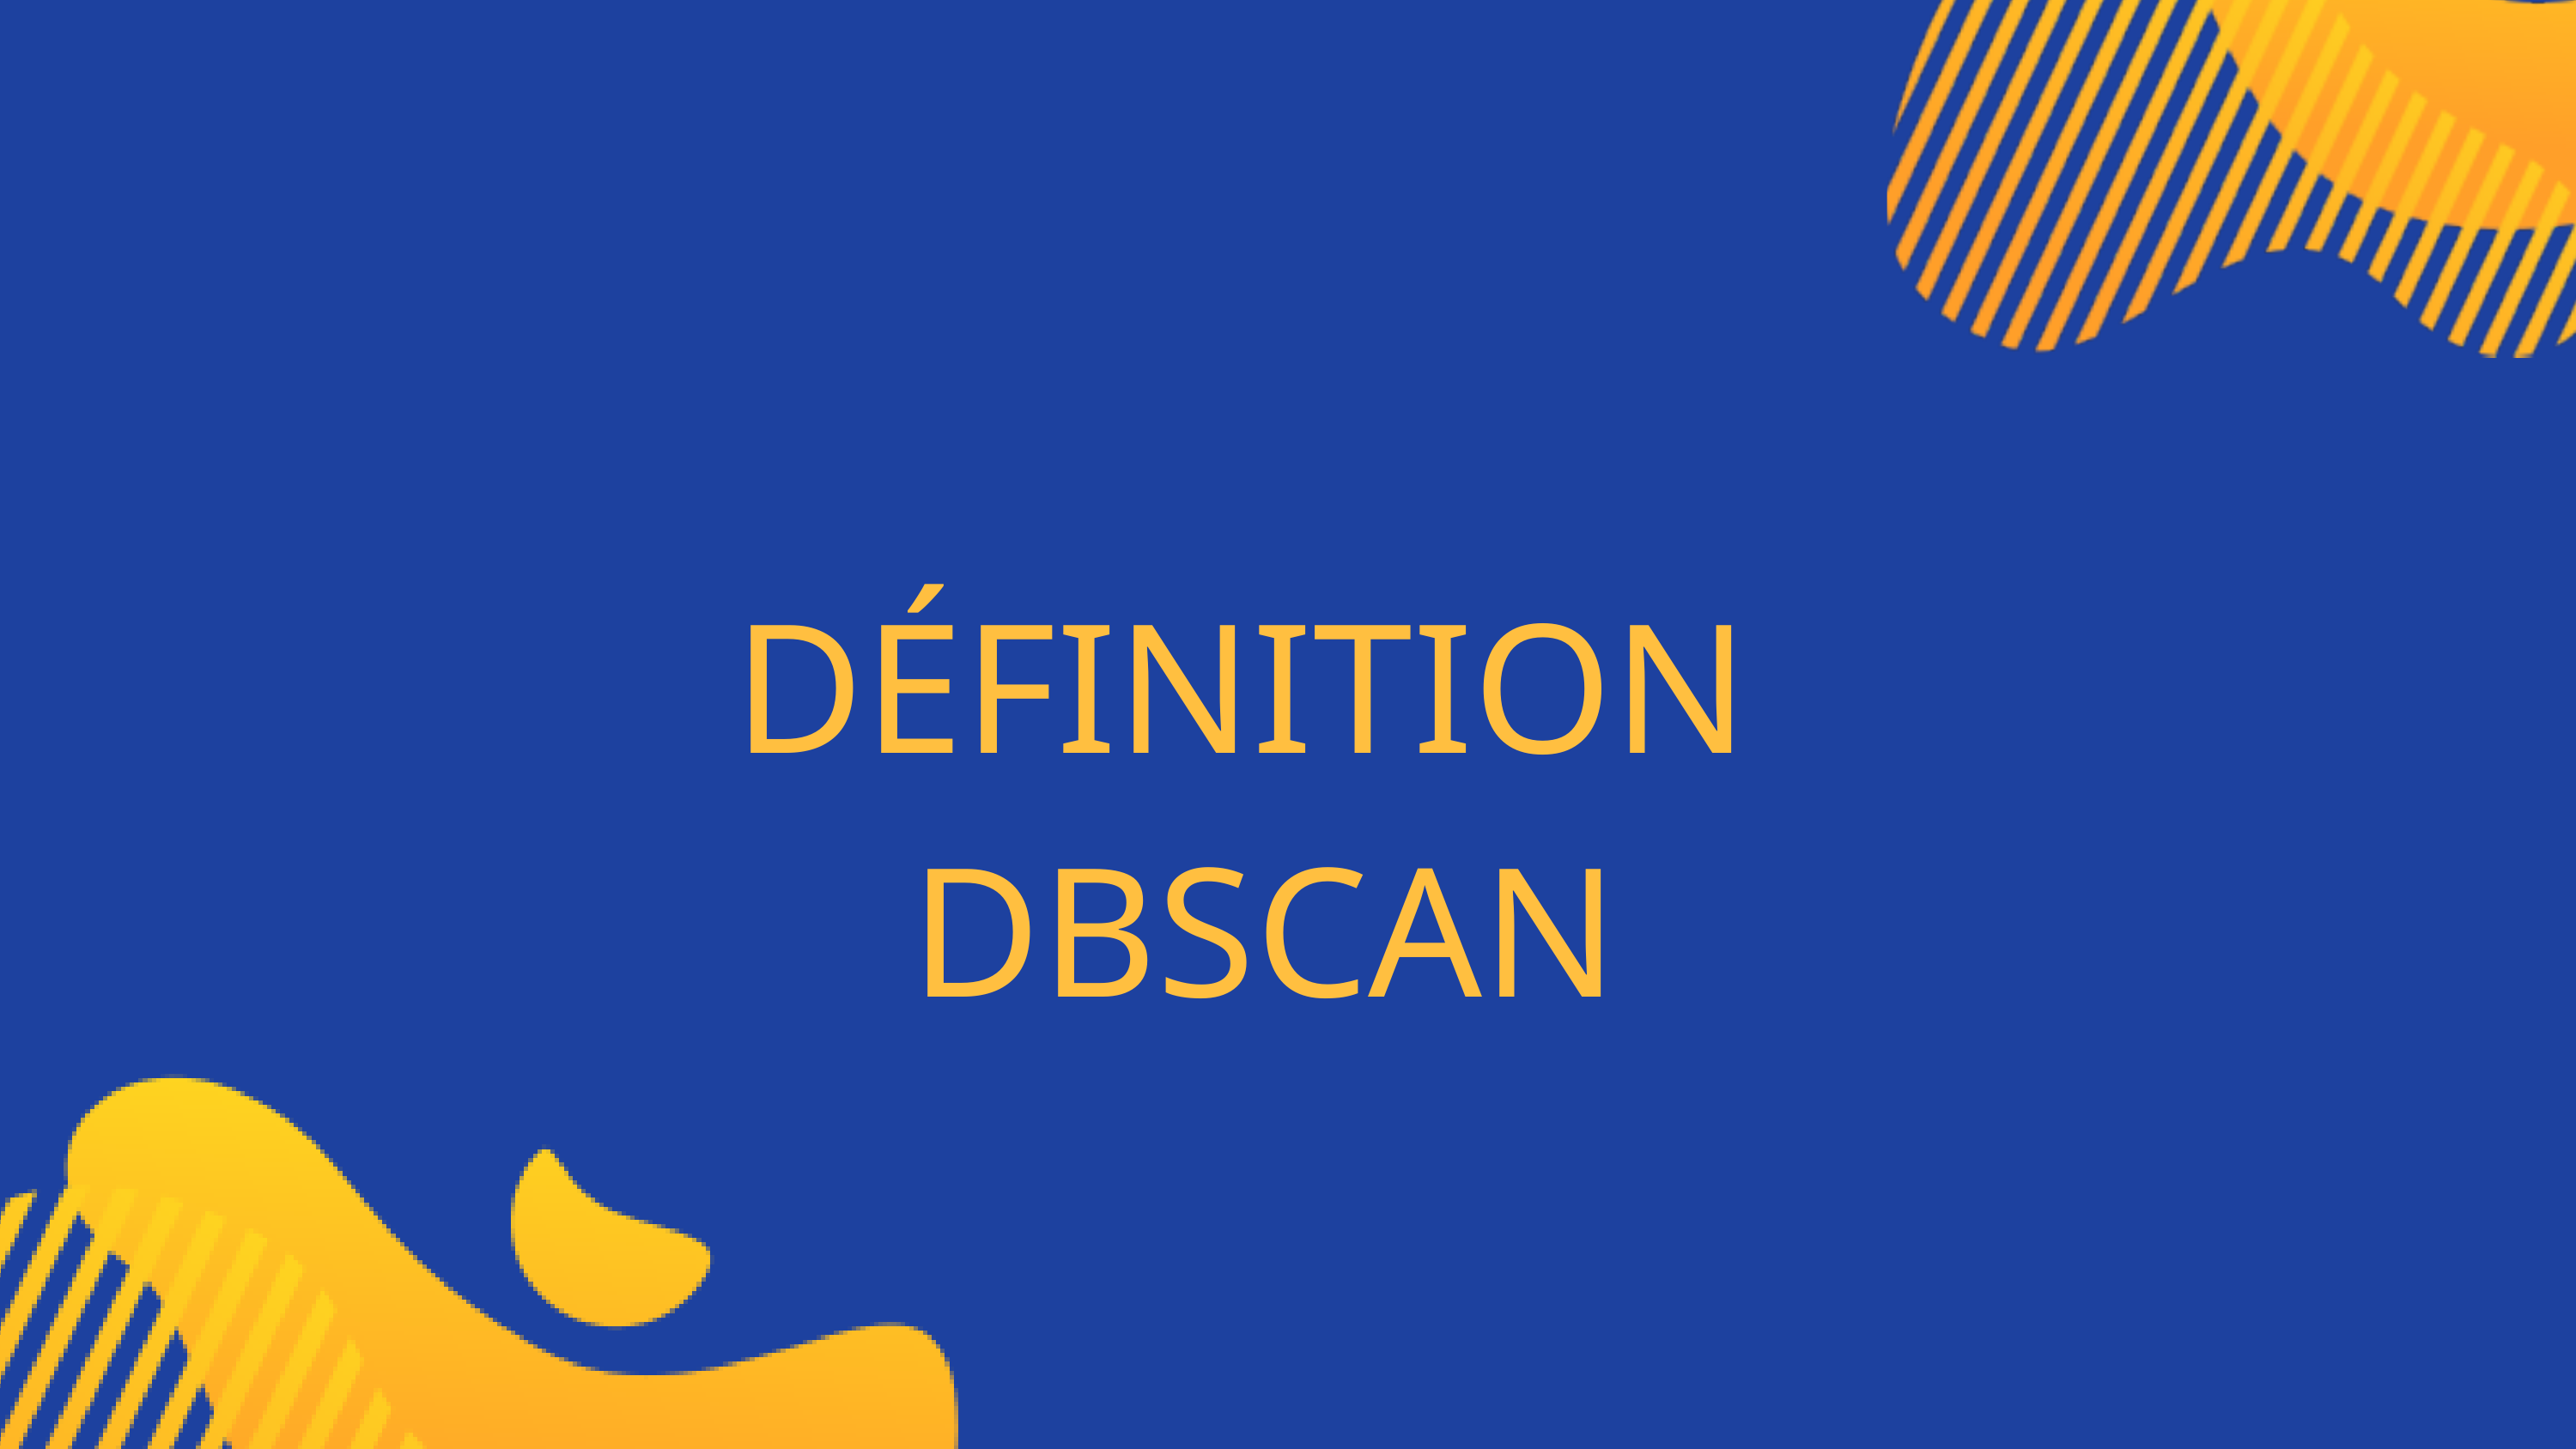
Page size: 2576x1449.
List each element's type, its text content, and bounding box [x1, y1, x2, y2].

text_box [0, 1039, 976, 1449]
text_box [1886, 0, 2576, 358]
text_box DÉFINITION DBSCAN [253, 546, 2323, 1033]
